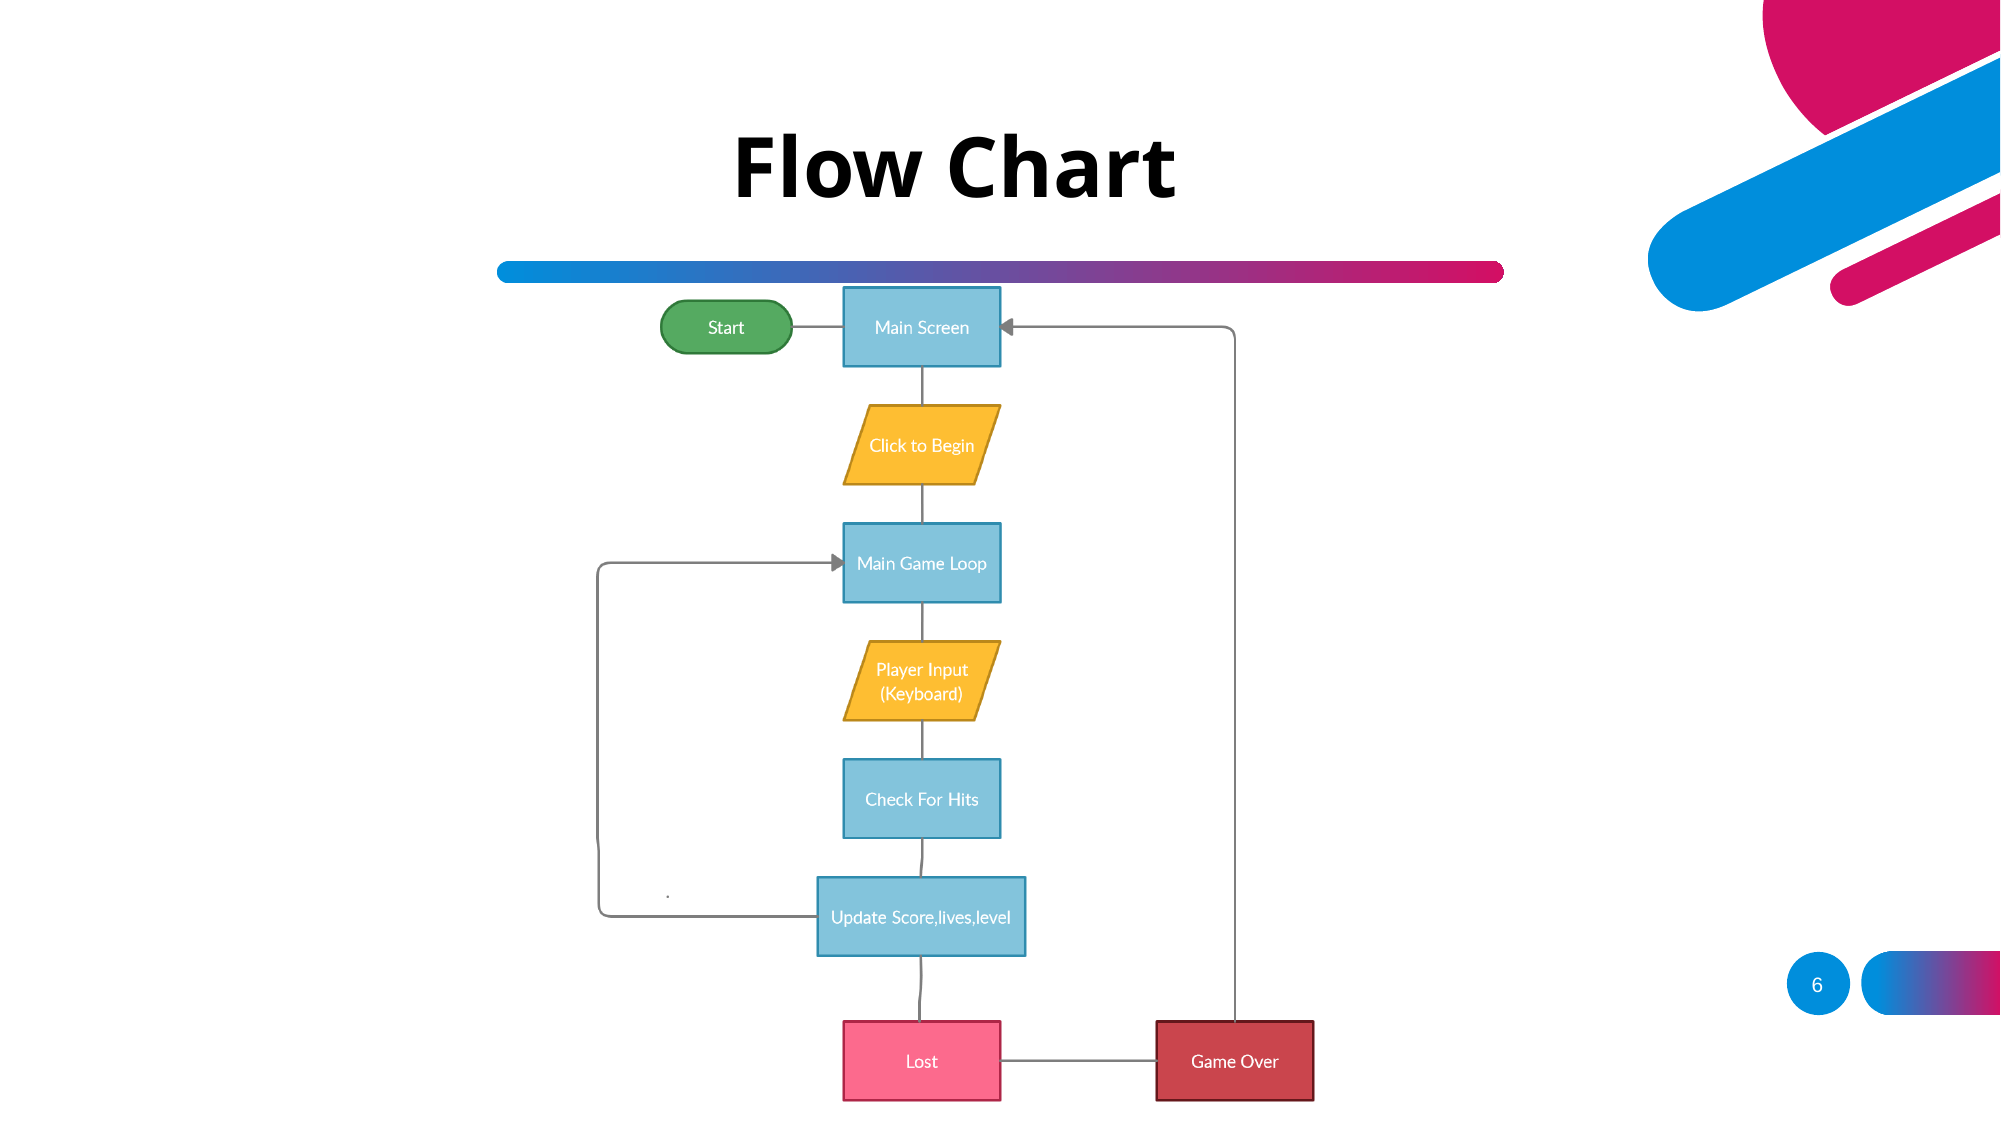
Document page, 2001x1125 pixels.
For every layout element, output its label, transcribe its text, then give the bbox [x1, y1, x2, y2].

picture [589, 286, 1320, 1102]
title Flow Chart [92, 112, 1818, 223]
slide_number 6 [1772, 954, 1863, 1015]
